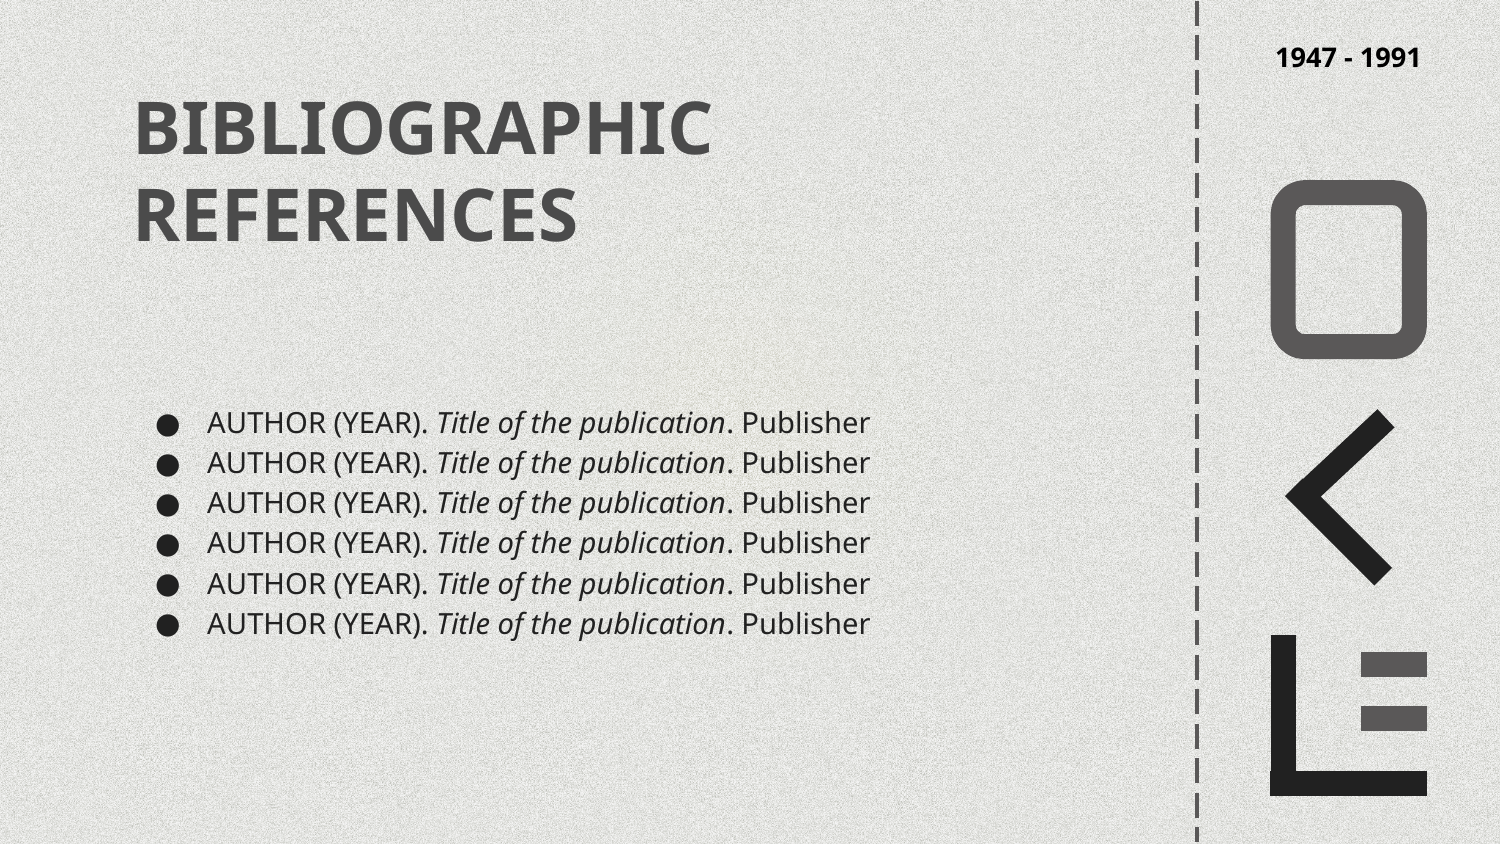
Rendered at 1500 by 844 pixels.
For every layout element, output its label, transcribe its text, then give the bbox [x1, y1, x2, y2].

text_box 1947 - 1991 [1230, 25, 1467, 89]
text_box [1270, 634, 1427, 797]
text_box [1283, 192, 1415, 347]
list AUTHOR (YEAR). Title of the publication. Publisher AUTHOR (YEAR). Title of the publication. Publisher AUTHOR (YEAR). Title of the publication. Publisher AUTHOR (YEAR). Title of the publication. Publisher AUTHOR (YEAR). Title of the publication. Publisher AUTHOR (YEAR). Title of the publication. Publisher [116, 384, 912, 665]
subtitle Here’s an assortment of alternative resources whose style fits the one of this template: [1189, 0, 1195, 844]
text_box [1293, 418, 1387, 577]
title BIBLIOGRAPHIC REFERENCES [116, 66, 1016, 304]
